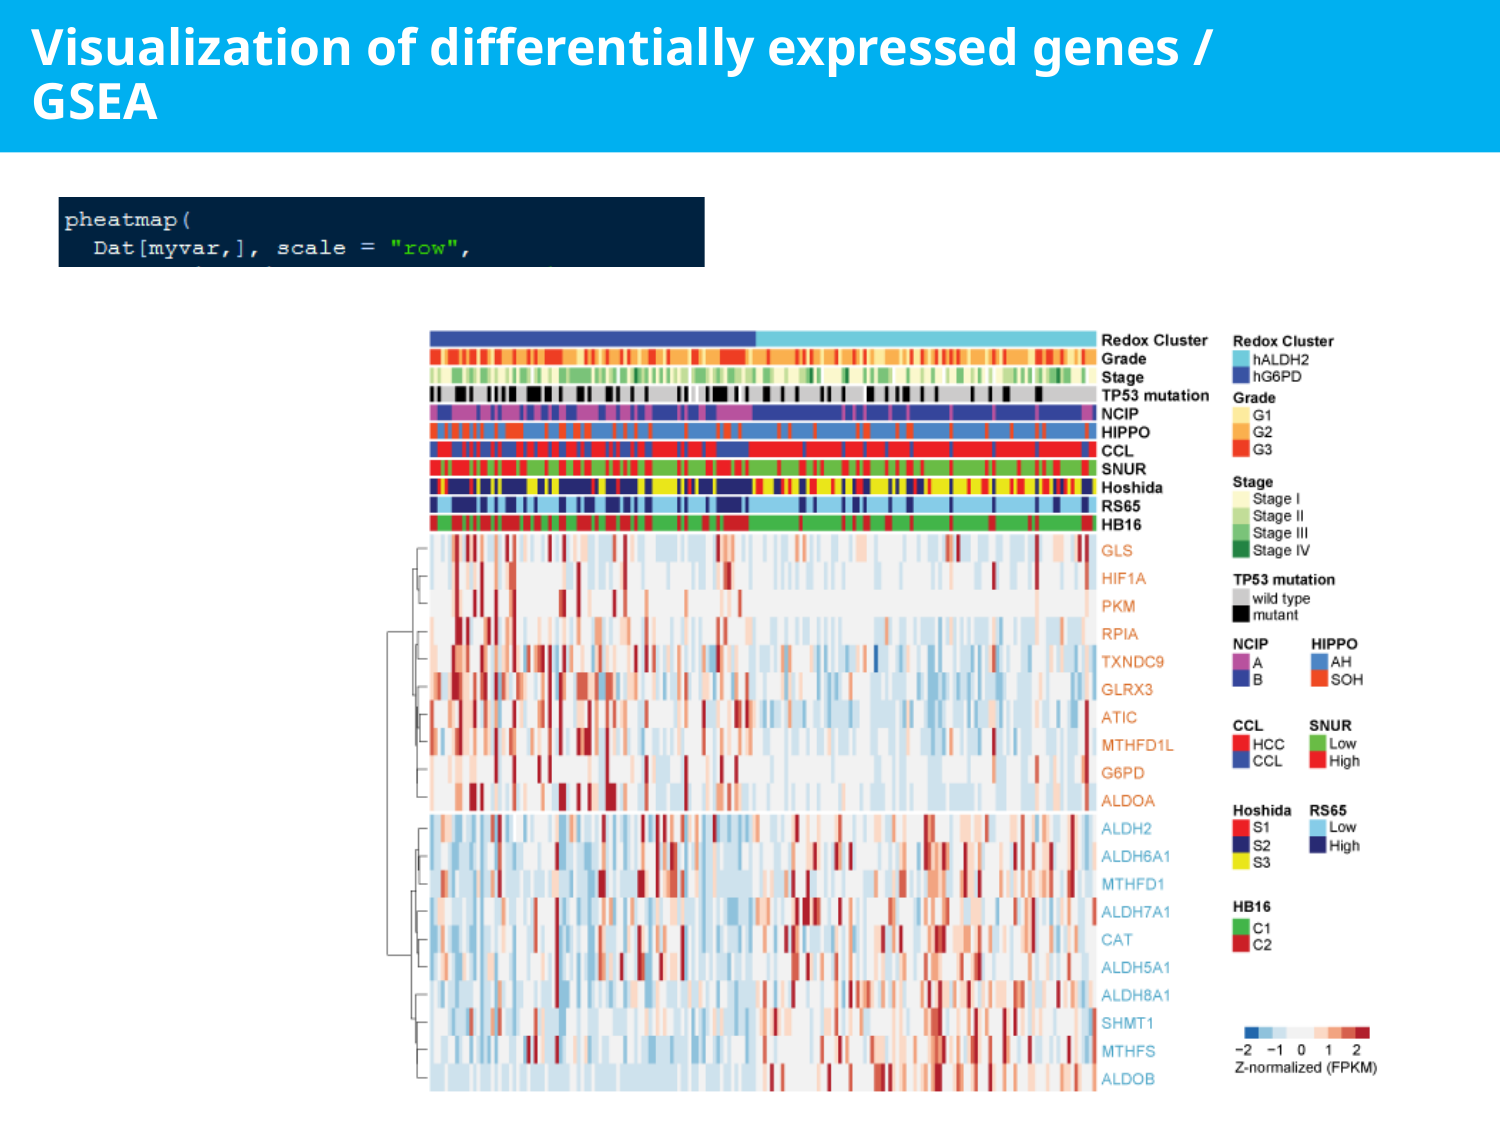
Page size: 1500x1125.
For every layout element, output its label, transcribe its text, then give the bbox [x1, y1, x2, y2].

title Visualization of differentially expressed genes / GSEA [16, 22, 1311, 130]
picture [58, 197, 705, 267]
picture [381, 312, 1397, 1103]
text_box [0, 0, 1500, 153]
